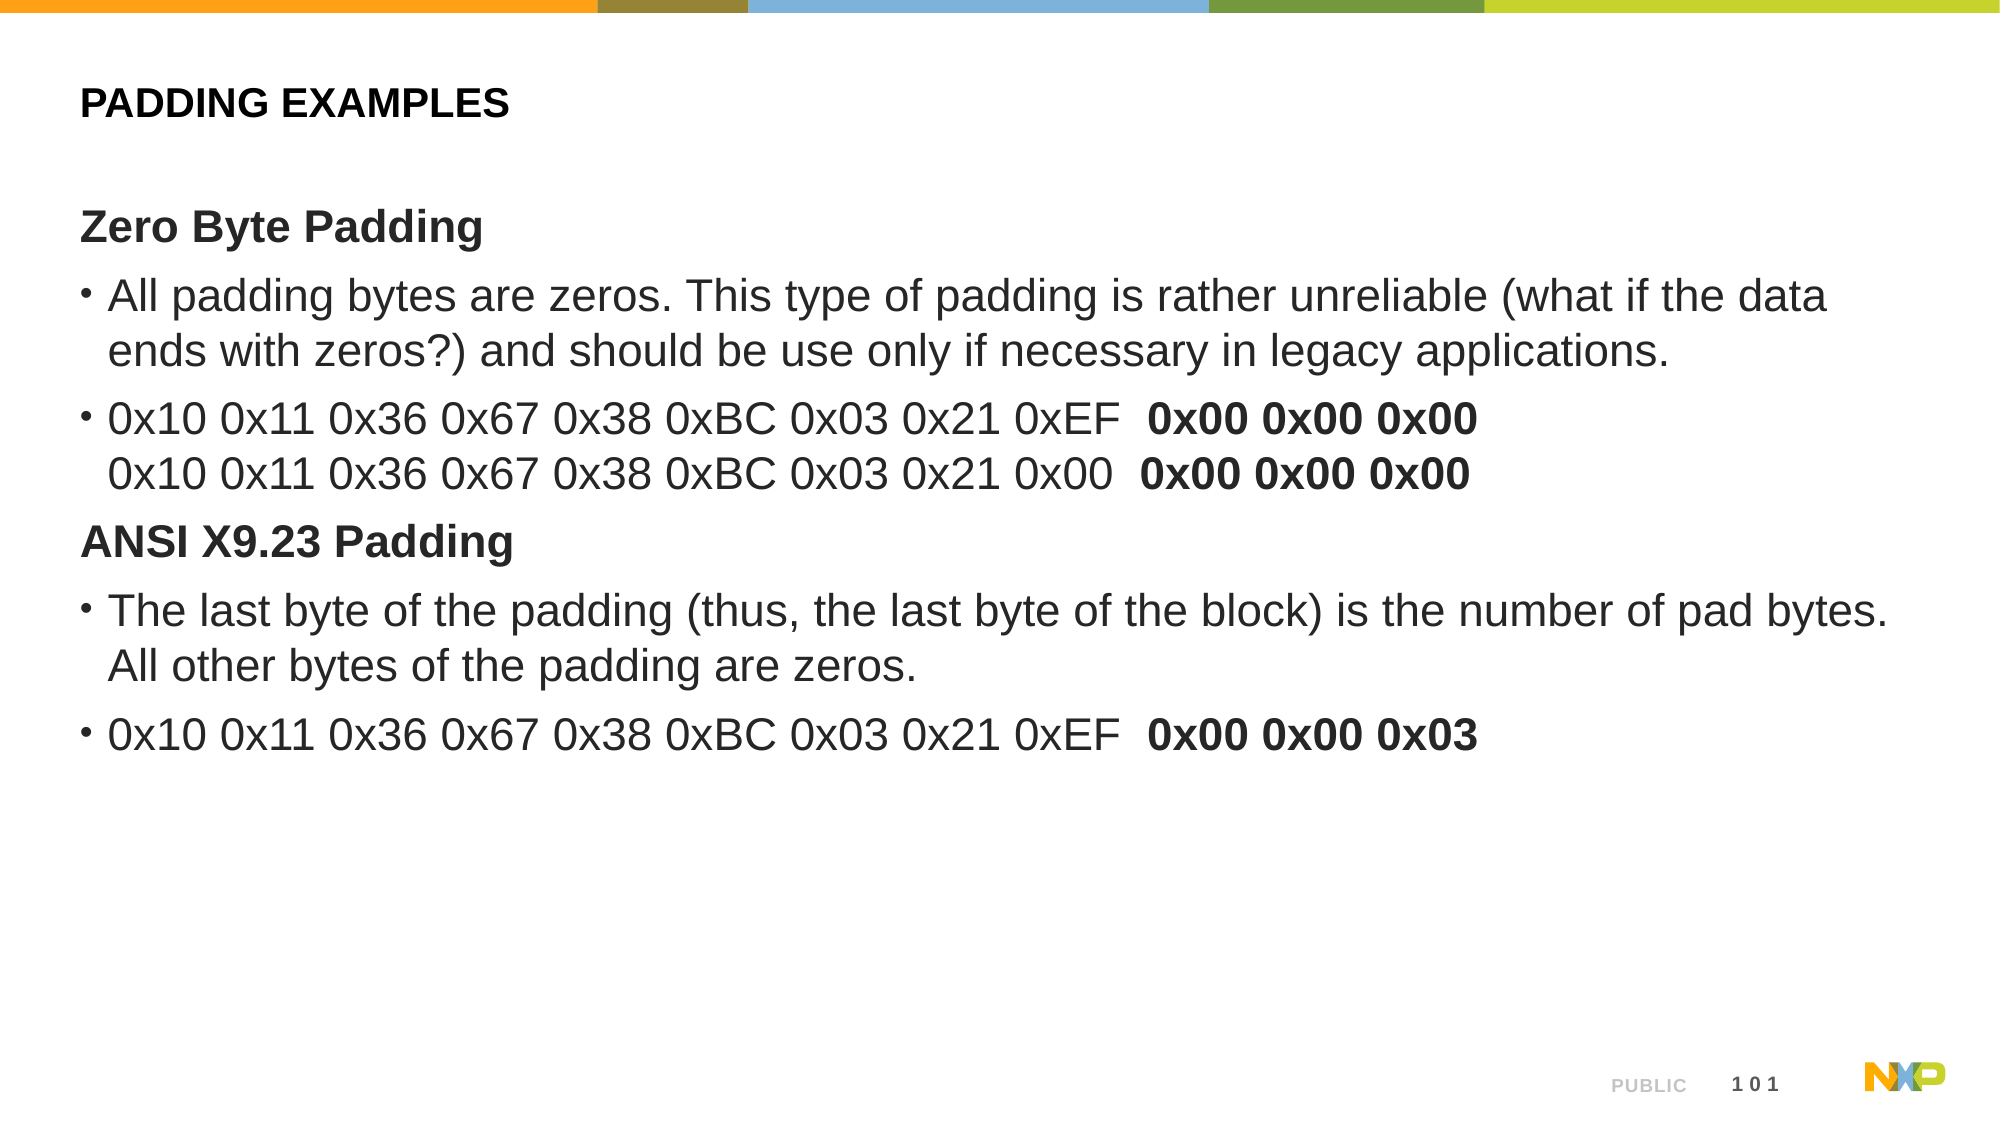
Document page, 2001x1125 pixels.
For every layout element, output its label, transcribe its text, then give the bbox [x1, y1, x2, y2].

title Padding examples [64, 67, 1940, 176]
list Zero Byte Padding All padding bytes are zeros. This type of padding is rather unreliable (what if the data ends with zeros?) and should be use only if necessary in legacy applications. 0x10 0x11 0x36 0x67 0x38 0xBC 0x03 0x21 0xEF 0x00 0x00 0x00 0x10 0x11 0x36 0x67 0x38 0xBC 0x03 0x21 0x00 0x00 0x00 0x00 ANSI X9.23 Padding The last byte of the padding (thus, the last byte of the block) is the number of pad bytes. All other bytes of the padding are zeros. 0x10 0x11 0x36 0x67 0x38 0xBC 0x03 0x21 0xEF 0x00 0x00 0x03 [64, 189, 1940, 955]
